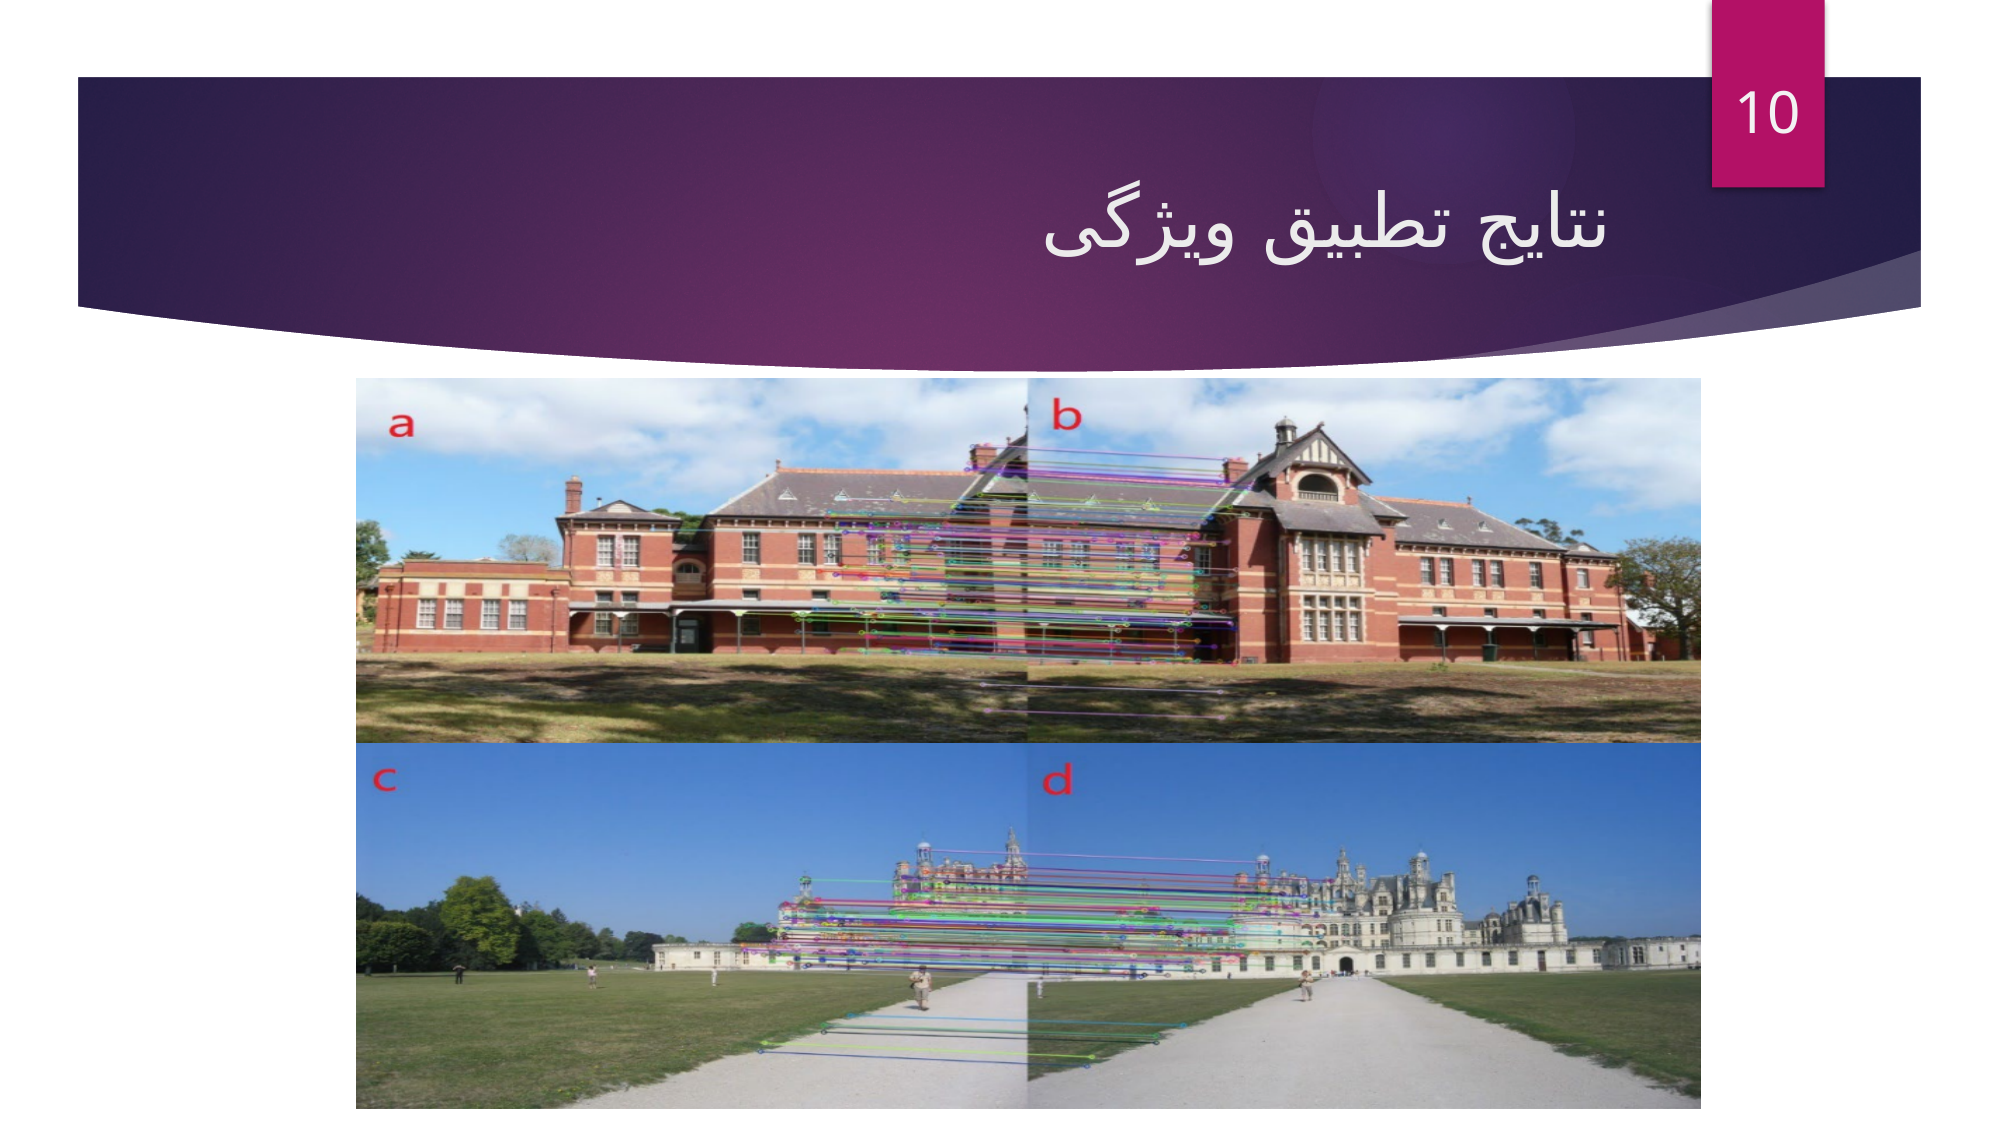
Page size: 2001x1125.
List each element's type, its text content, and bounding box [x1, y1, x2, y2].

title نتایج تطبیق ویژگی [189, 159, 1627, 276]
text_box 10 [1719, 67, 1816, 153]
picture [356, 376, 1702, 1110]
